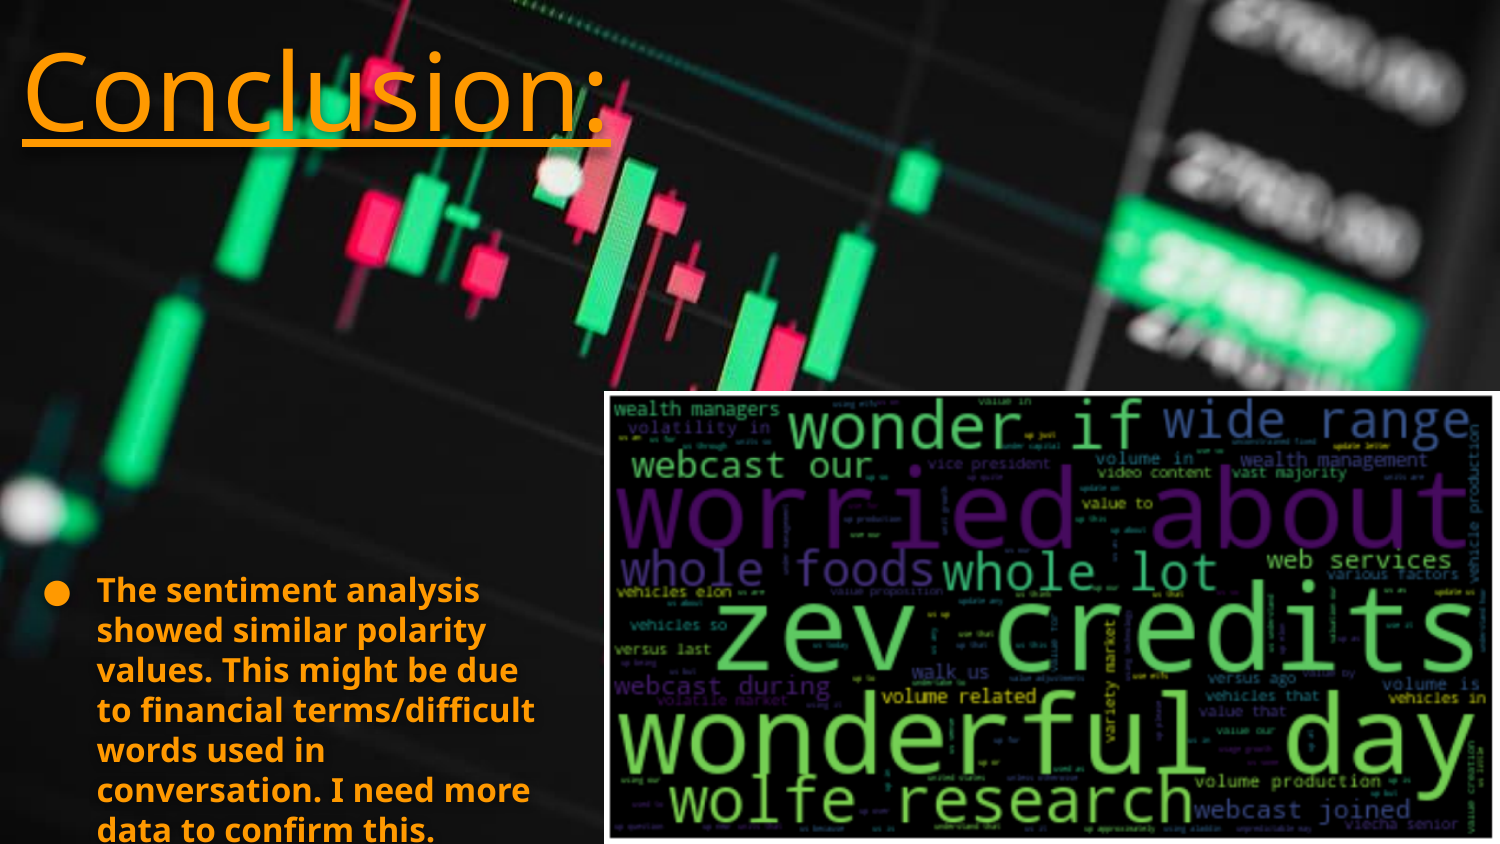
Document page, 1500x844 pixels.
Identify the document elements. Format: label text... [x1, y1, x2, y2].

text_box The sentiment analysis showed similar polarity values. This might be due to financial terms/difficult words used in conversation. I need more data to confirm this. [6, 554, 555, 837]
picture [0, 0, 1500, 844]
title Conclusion: [6, 4, 723, 168]
